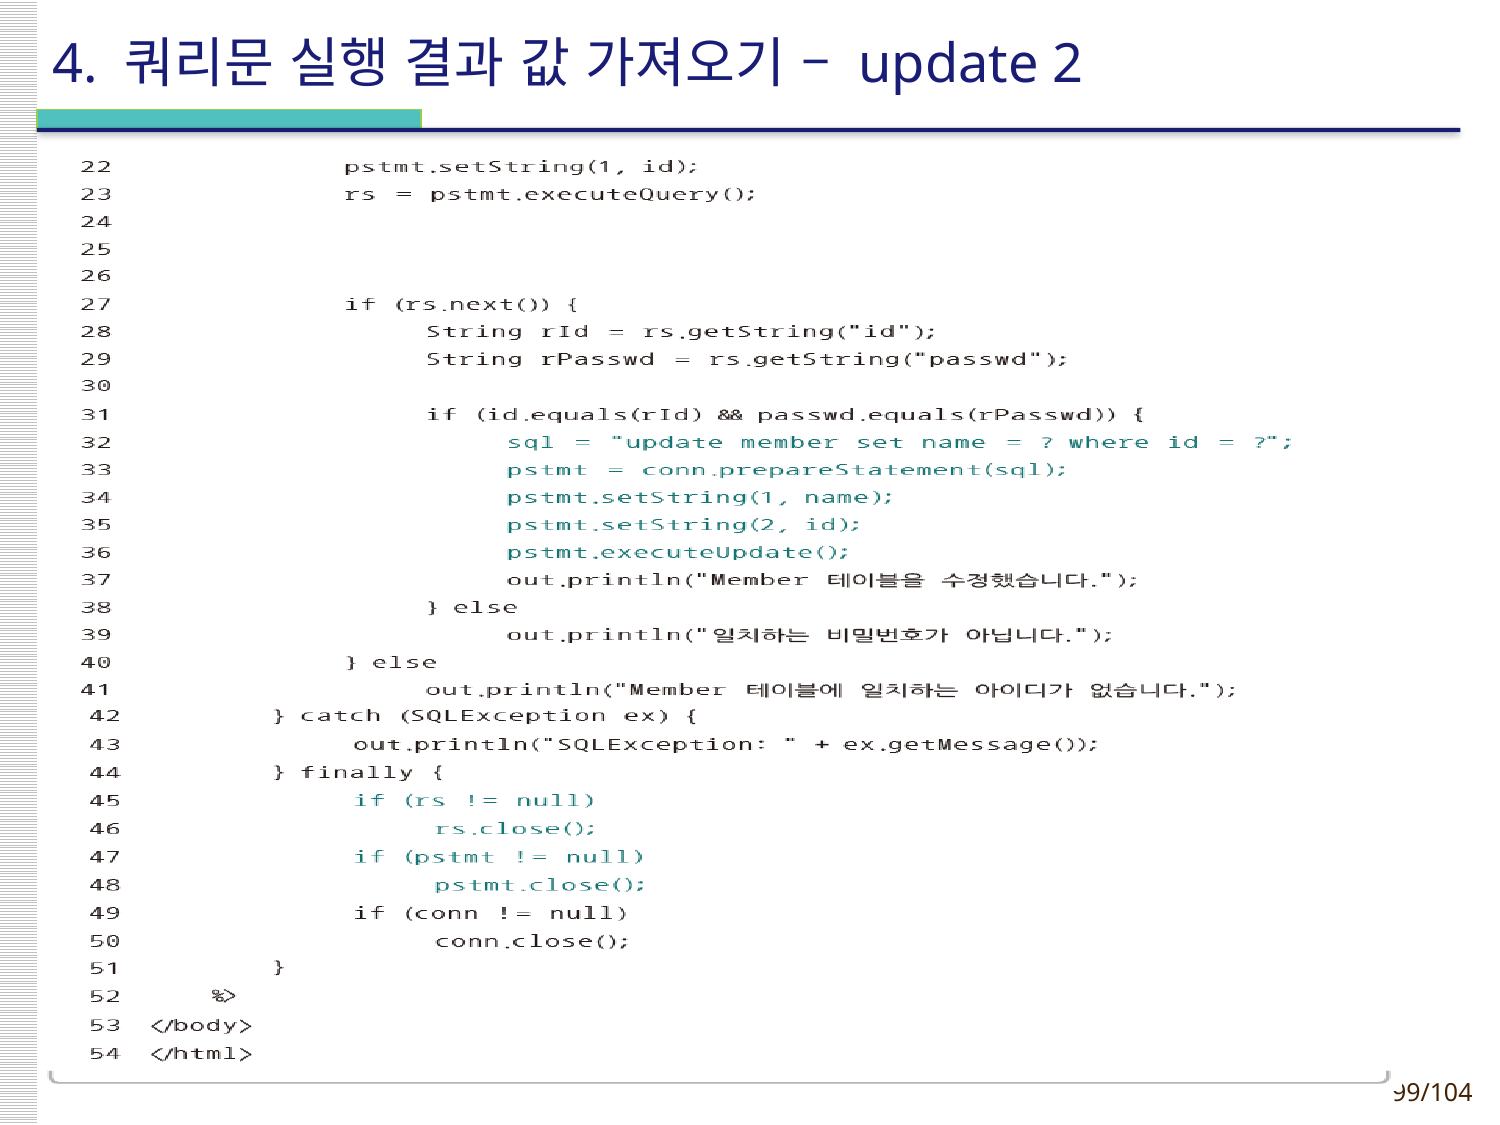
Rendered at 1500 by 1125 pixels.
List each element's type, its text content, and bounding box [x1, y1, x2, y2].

title 4. 쿼리문 실행 결과 값 가져오기 – update 2 [37, 13, 1278, 109]
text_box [36, 152, 1402, 1091]
